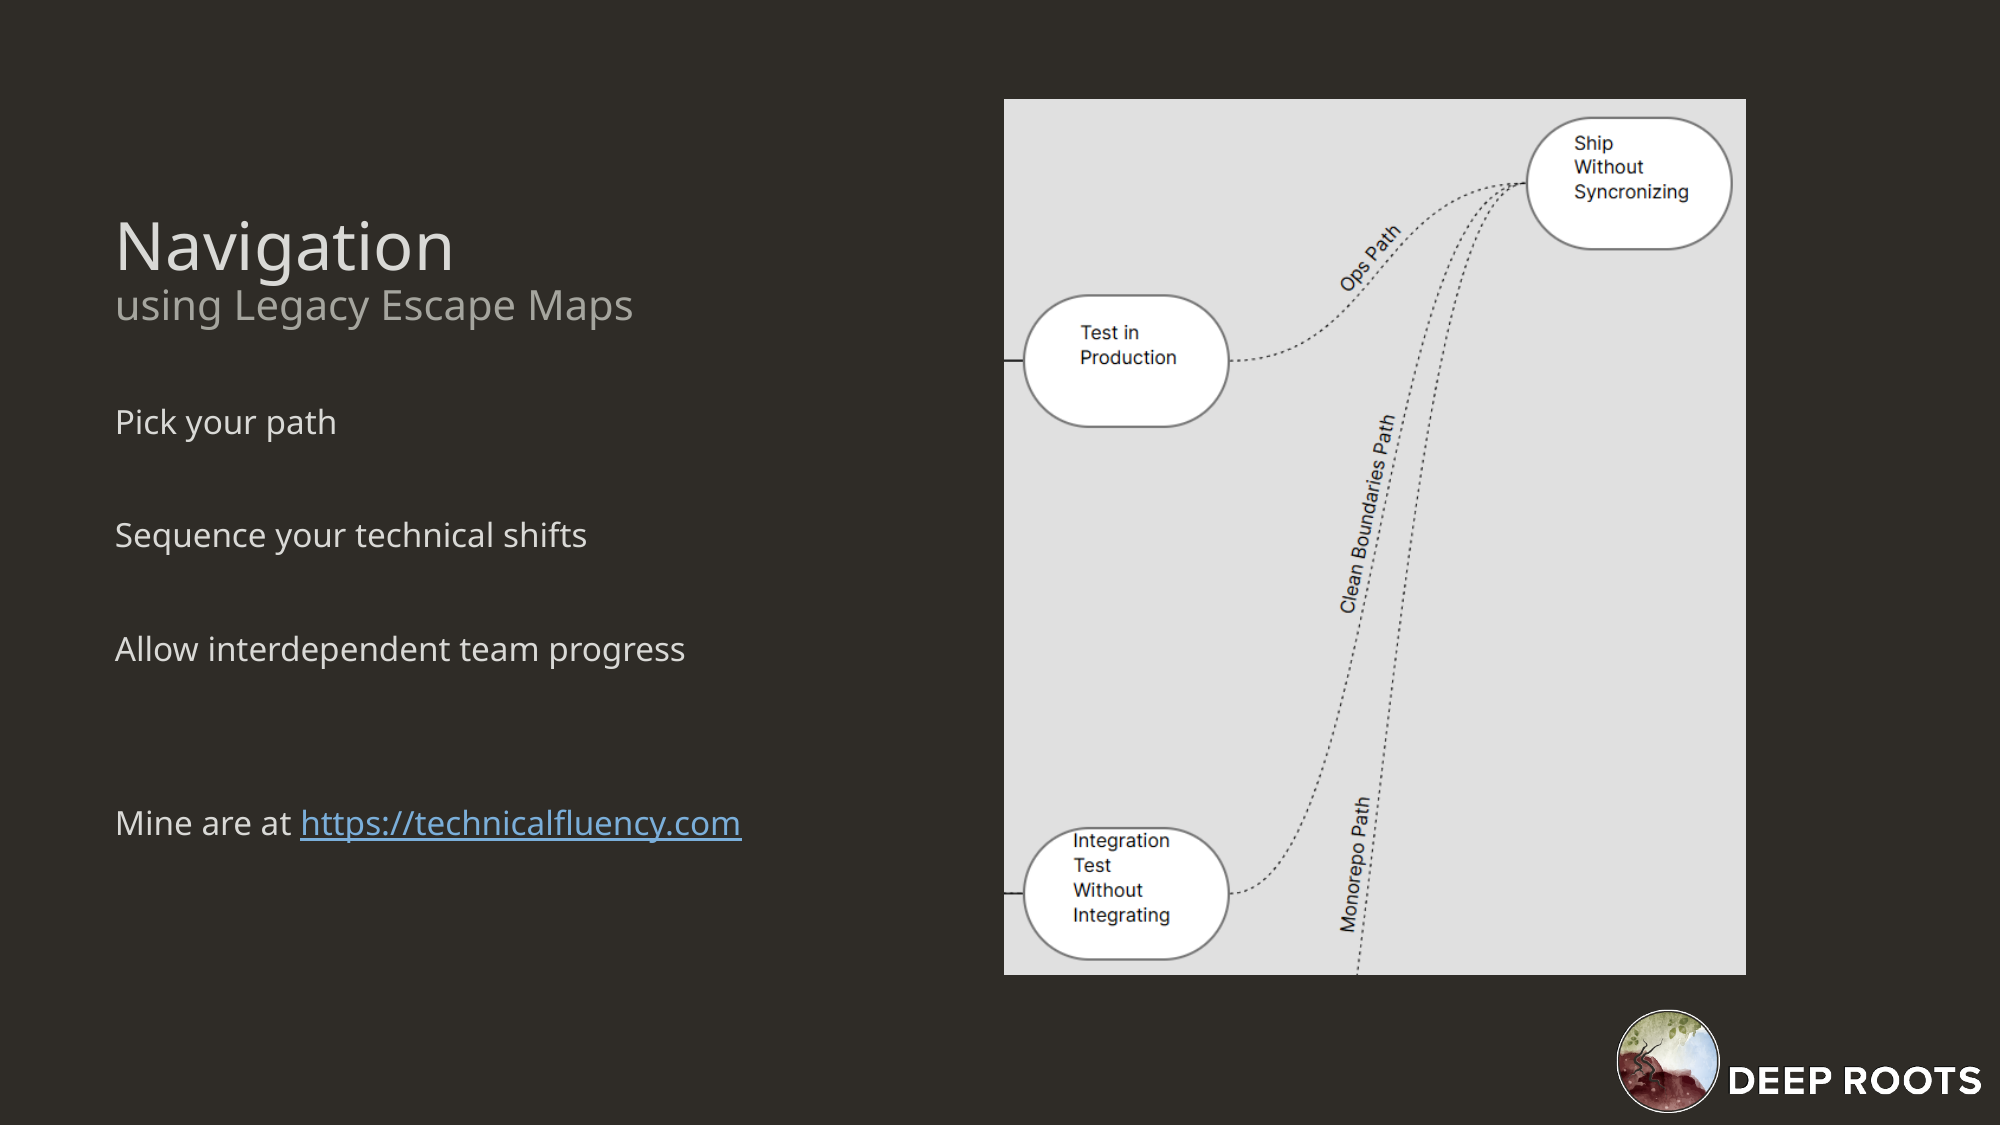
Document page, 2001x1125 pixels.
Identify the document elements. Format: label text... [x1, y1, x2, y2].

list Pick your path Sequence your technical shifts Allow interdependent team progress Mine are at https://technicalfluency.com [99, 337, 783, 975]
picture [1602, 996, 1994, 1125]
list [1004, 99, 1746, 975]
title Navigation using Legacy Escape Maps [99, 99, 783, 337]
